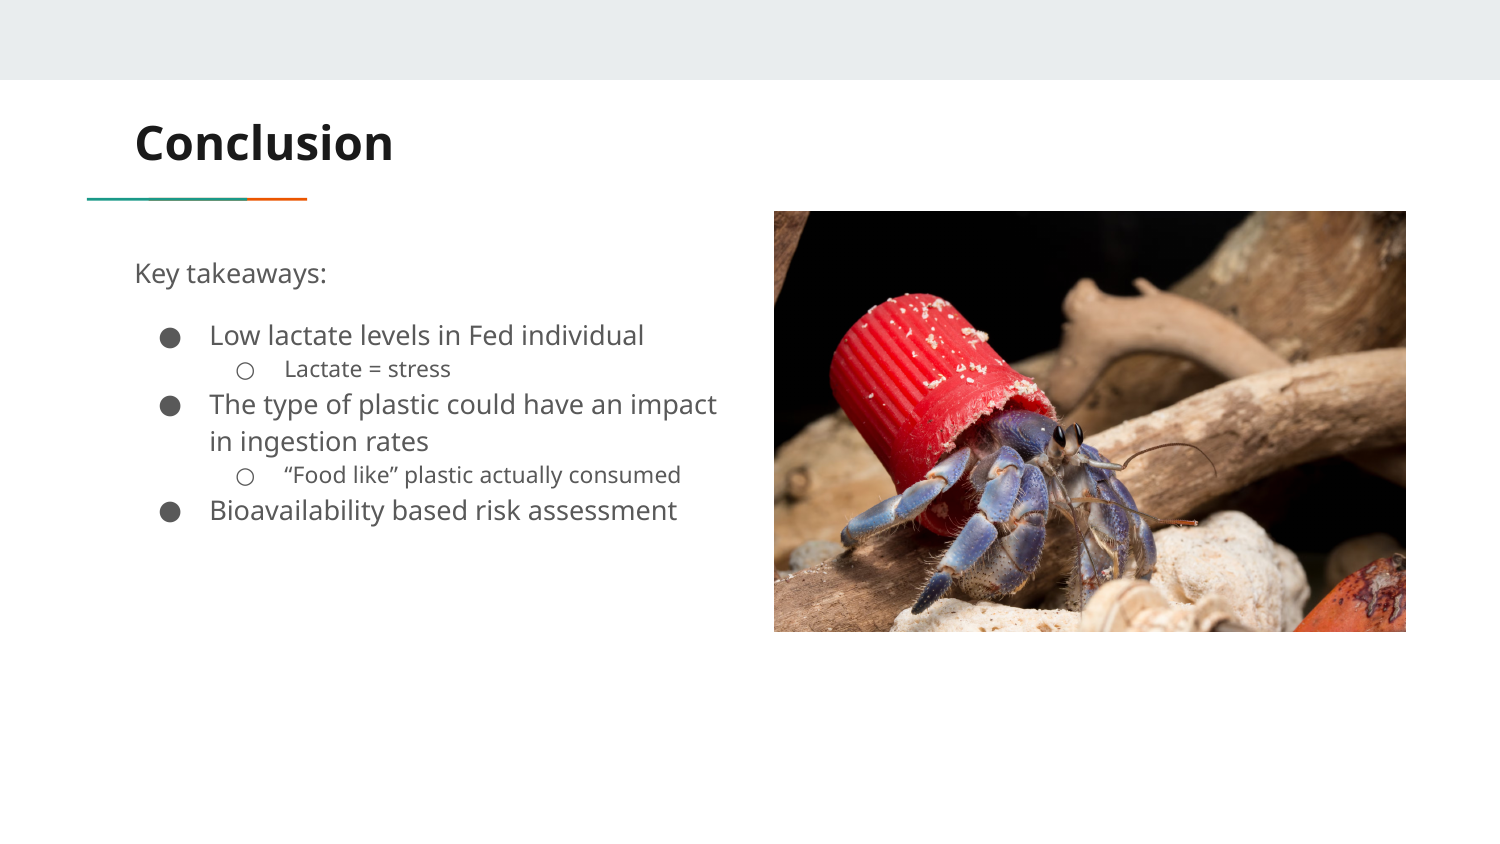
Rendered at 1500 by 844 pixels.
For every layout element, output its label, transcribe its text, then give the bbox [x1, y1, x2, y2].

picture [774, 211, 1406, 633]
list Key takeaways: Low lactate levels in Fed individual Lactate = stress The type of plastic could have an impact in ingestion rates “Food like” plastic actually consumed Bioavailability based risk assessment [119, 236, 750, 608]
title Conclusion [119, 97, 1381, 186]
